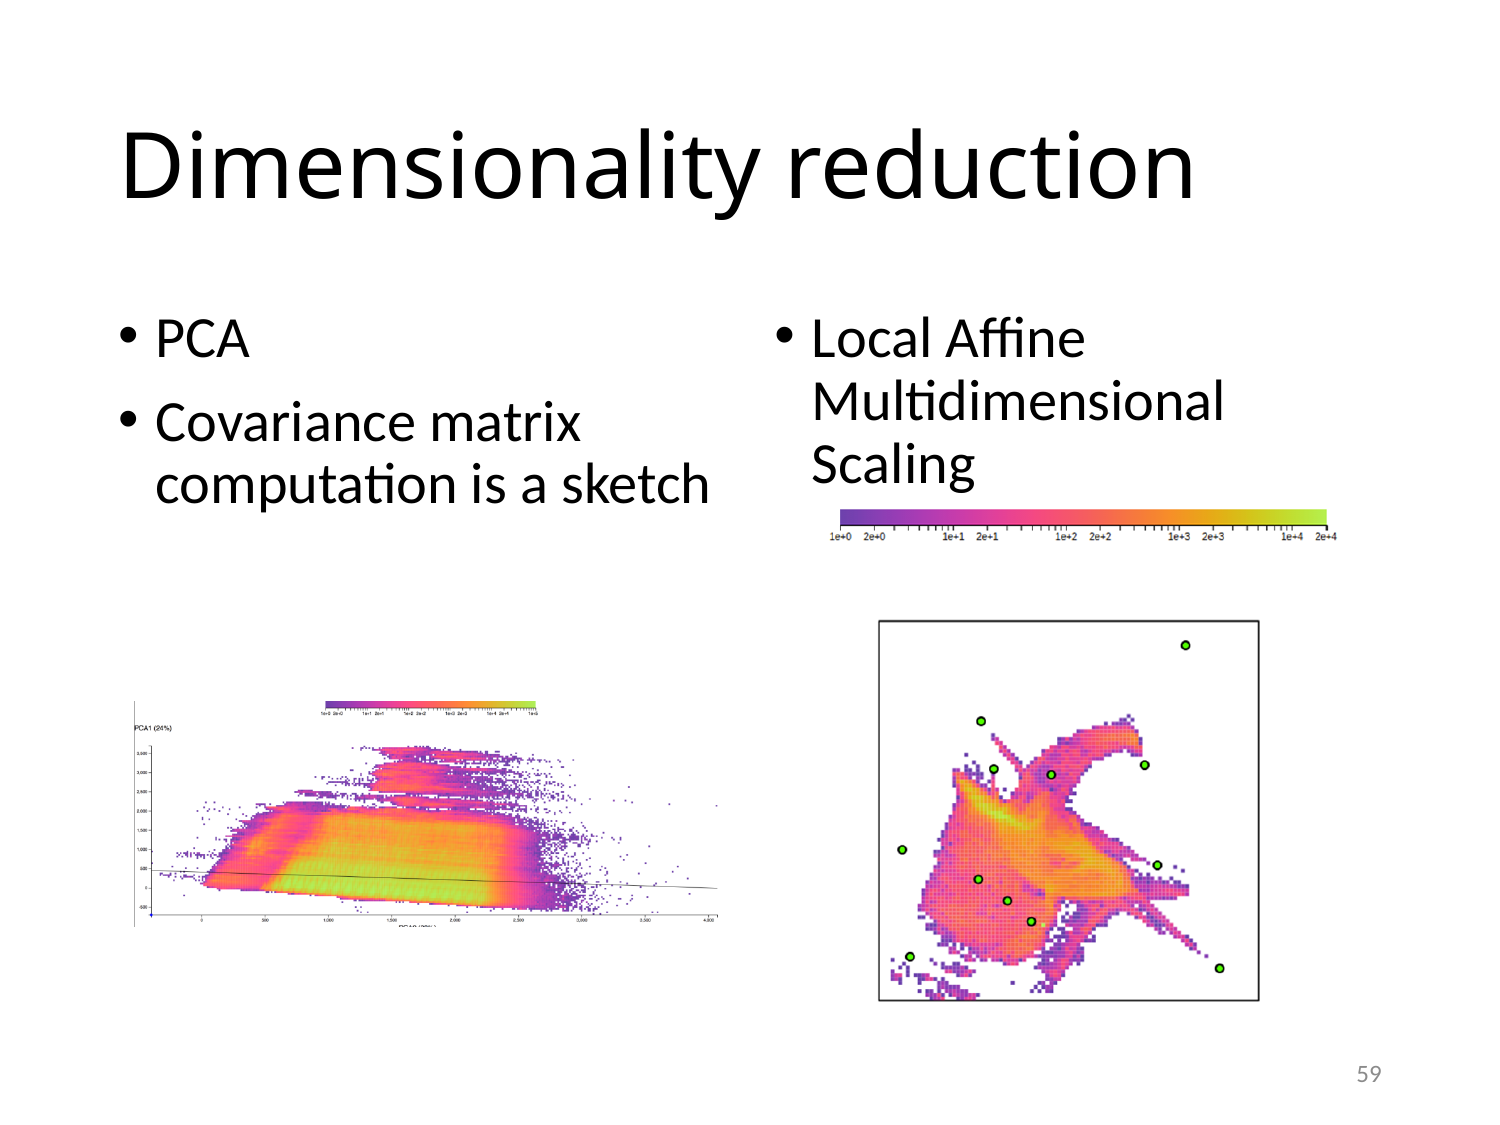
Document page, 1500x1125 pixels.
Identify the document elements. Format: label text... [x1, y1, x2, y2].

title Dimensionality reduction [103, 59, 1397, 278]
slide_number 59 [1059, 1042, 1397, 1103]
list PCA Covariance matrix computation is a sketch [103, 299, 741, 1014]
picture [126, 685, 720, 927]
list Local Affine Multidimensional Scaling [759, 299, 1397, 1014]
picture [824, 501, 1342, 1006]
